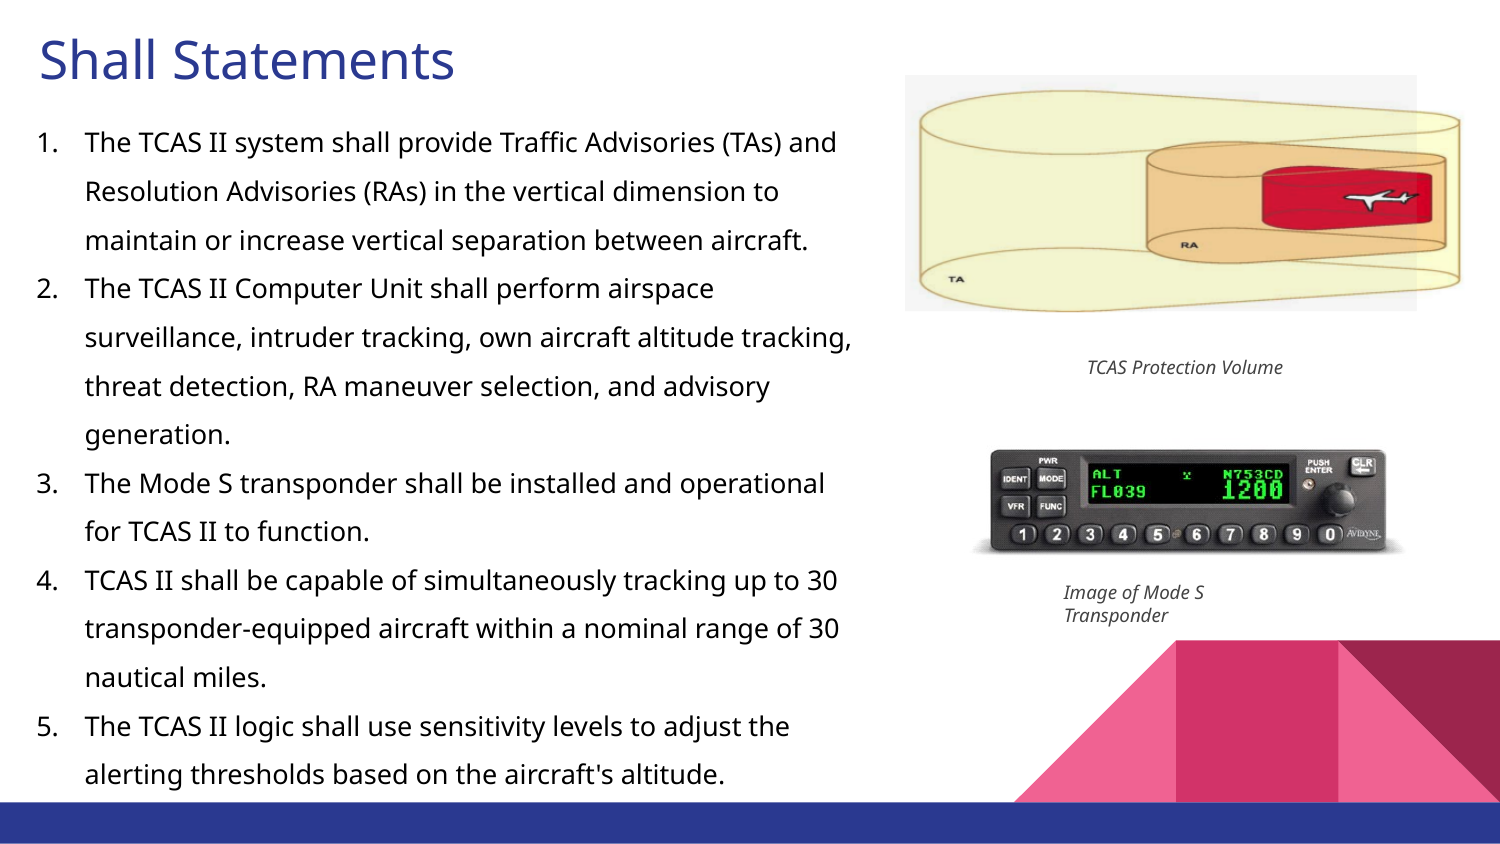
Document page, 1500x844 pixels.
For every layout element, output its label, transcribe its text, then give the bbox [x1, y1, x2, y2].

picture [964, 434, 1412, 567]
title Shall Statements [24, 11, 481, 94]
picture [905, 75, 1471, 320]
text_box TCAS Protection Volume [1071, 340, 1304, 386]
list The TCAS II system shall provide Traffic Advisories (TAs) and Resolution Advisories (RAs) in the vertical dimension to maintain or increase vertical separation between aircraft. The TCAS II Computer Unit shall perform airspace surveillance, intruder tracking, own aircraft altitude tracking, threat detection, RA maneuver selection, and advisory generation. The Mode S transponder shall be installed and operational for TCAS II to function. TCAS II shall be capable of simultaneously tracking up to 30 transponder-equipped aircraft within a nominal range of 30 nautical miles. The TCAS II logic shall use sensitivity levels to adjust the alerting thresholds based on the aircraft's altitude. [0, 94, 879, 807]
text_box Image of Mode S Transponder [1048, 574, 1328, 641]
